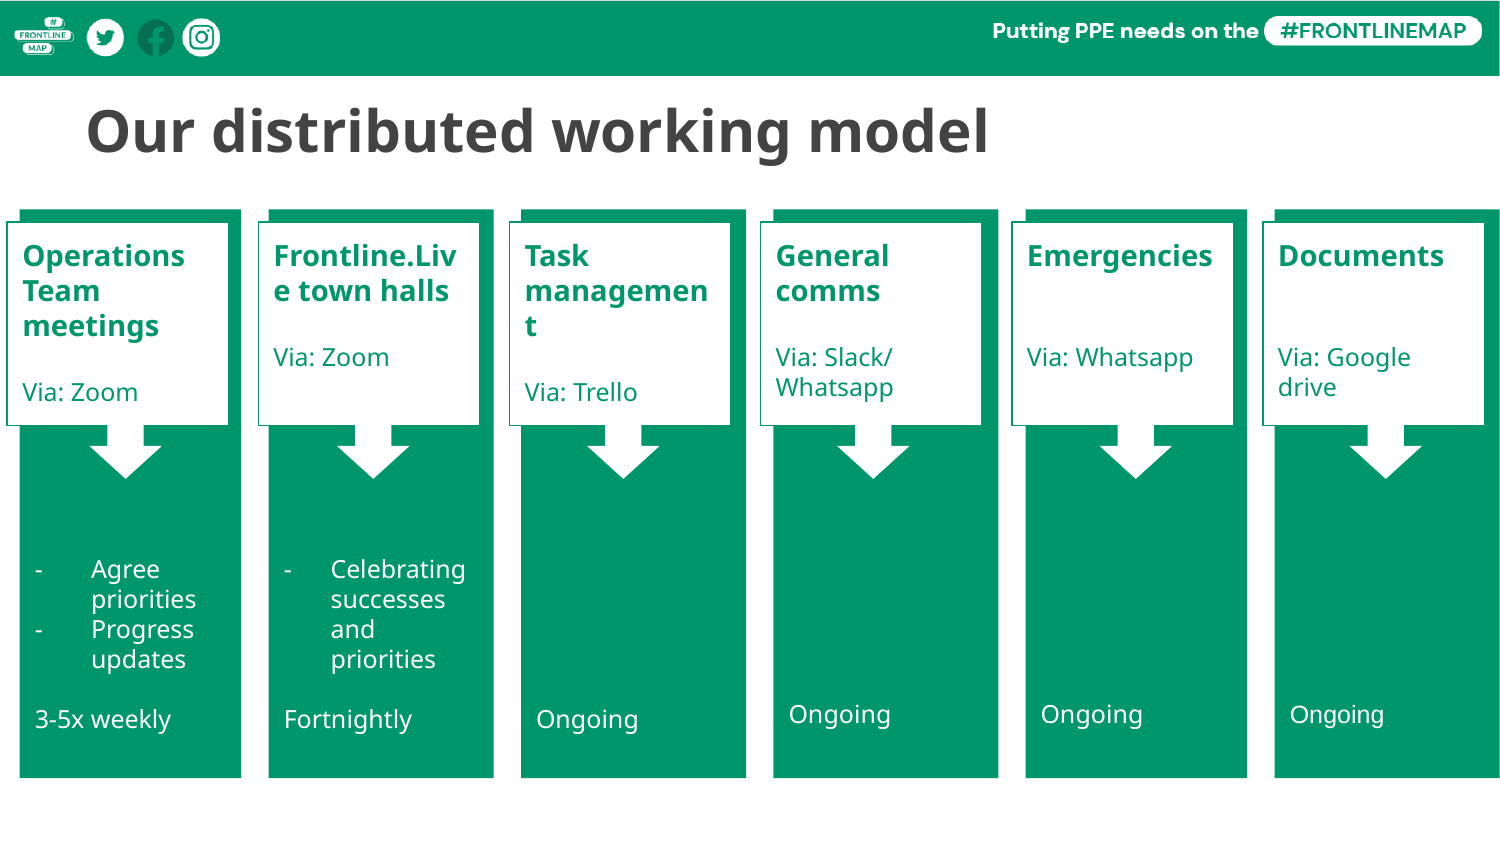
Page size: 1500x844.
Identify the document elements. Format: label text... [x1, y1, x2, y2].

text_box Ongoing [1274, 209, 1500, 779]
text_box Documents Via: Google drive [1262, 222, 1485, 426]
text_box General comms Via: Slack/ Whatsapp [760, 222, 983, 426]
text_box Celebrating successes and priorities Fortnightly [268, 209, 494, 779]
picture [0, 0, 1500, 76]
text_box [1349, 413, 1422, 479]
text_box [1099, 413, 1173, 479]
text_box Our distributed working model [70, 87, 1315, 202]
text_box Ongoing [1025, 209, 1248, 779]
text_box Ongoing [521, 209, 747, 779]
text_box Ongoing [773, 209, 999, 779]
text_box [587, 413, 660, 479]
text_box [837, 413, 910, 479]
text_box Operations Team meetings Via: Zoom [7, 222, 229, 426]
text_box [89, 413, 162, 479]
text_box Agree priorities Progress updates 3-5x weekly [19, 209, 242, 779]
text_box Frontline.Live town halls Via: Zoom [258, 222, 480, 426]
text_box Emergencies Via: Whatsapp [1011, 222, 1234, 426]
text_box [337, 413, 410, 479]
text_box Task management Via: Trello [509, 222, 732, 426]
